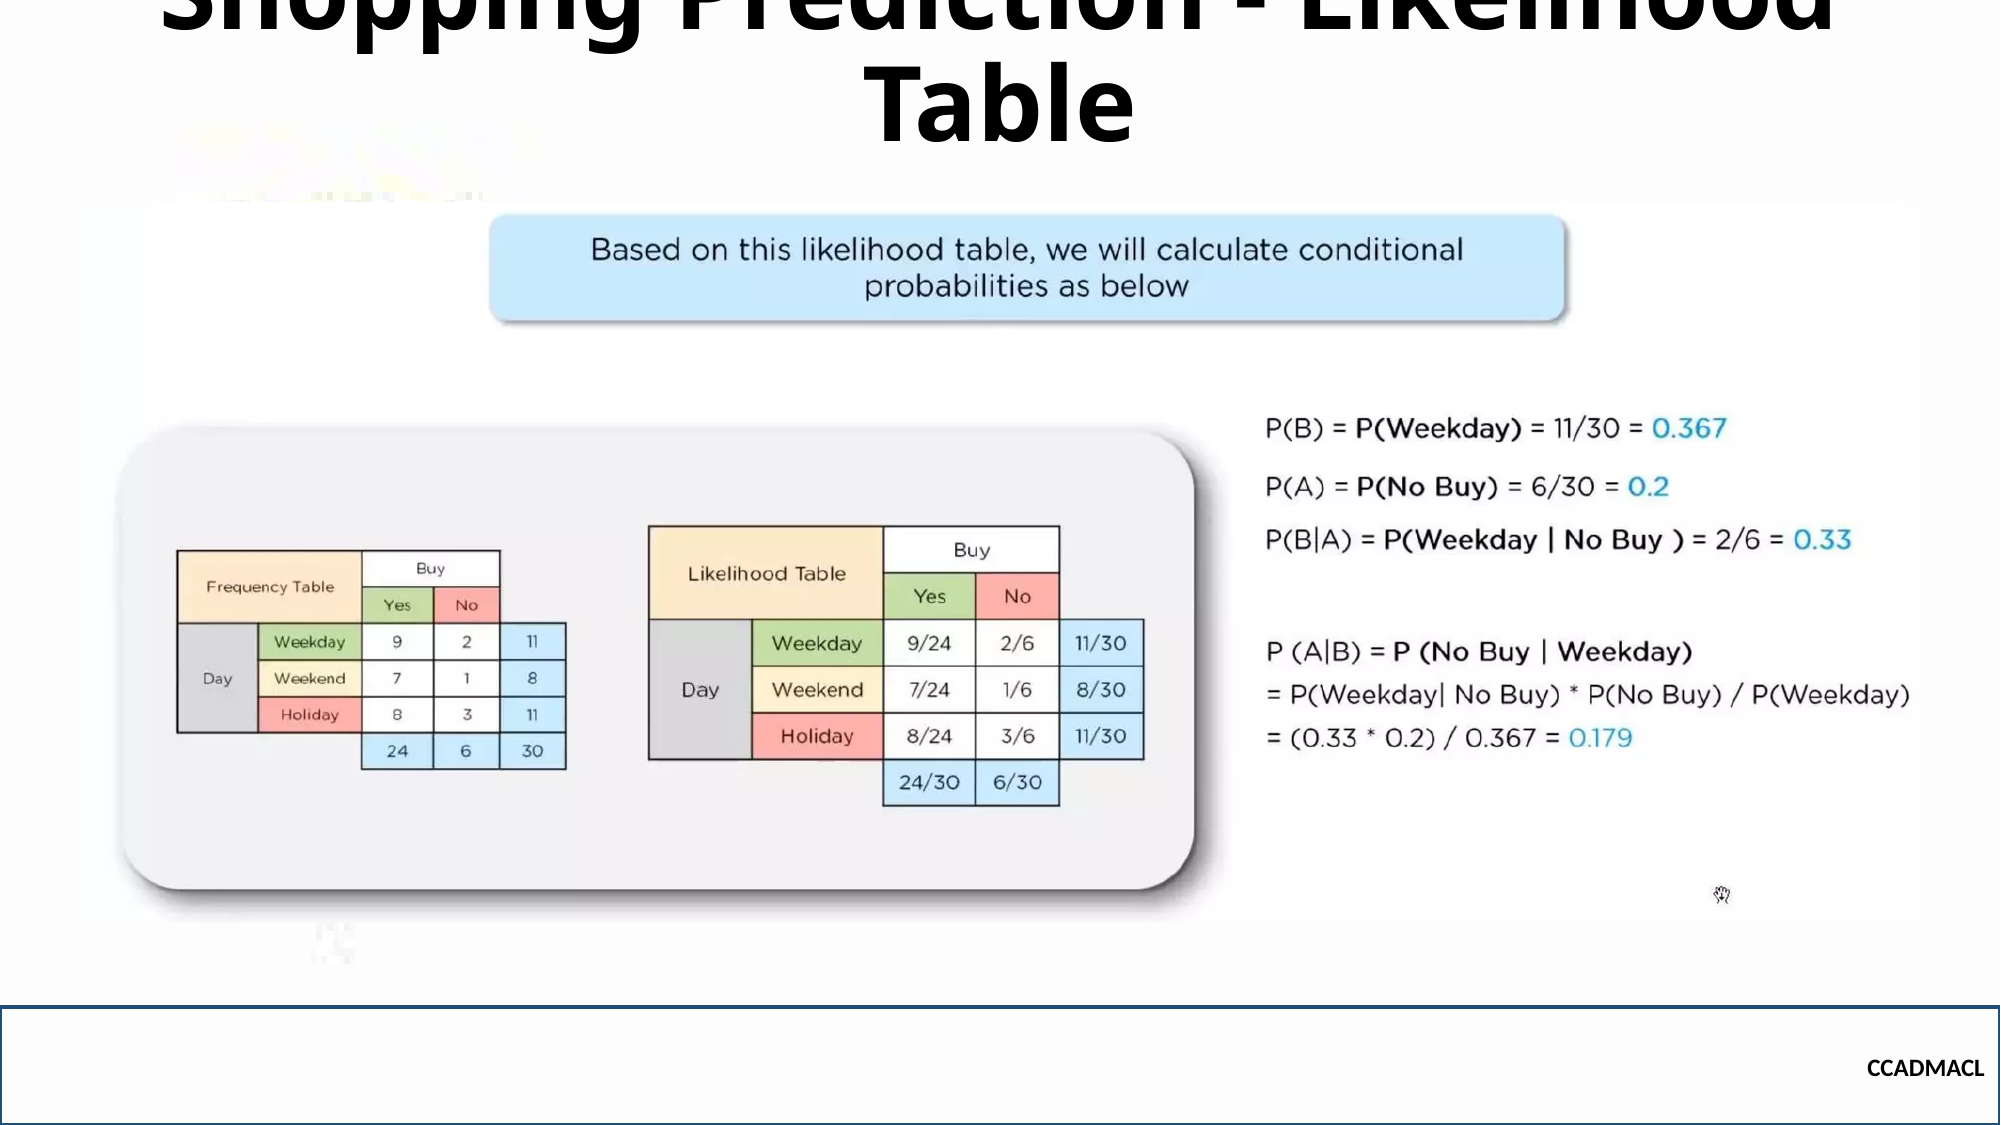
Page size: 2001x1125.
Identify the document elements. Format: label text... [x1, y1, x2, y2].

title Shopping Prediction - Likelihood Table [75, 53, 1925, 172]
footer CCADMACL [0, 1007, 2000, 1125]
picture [0, 0, 2000, 1007]
